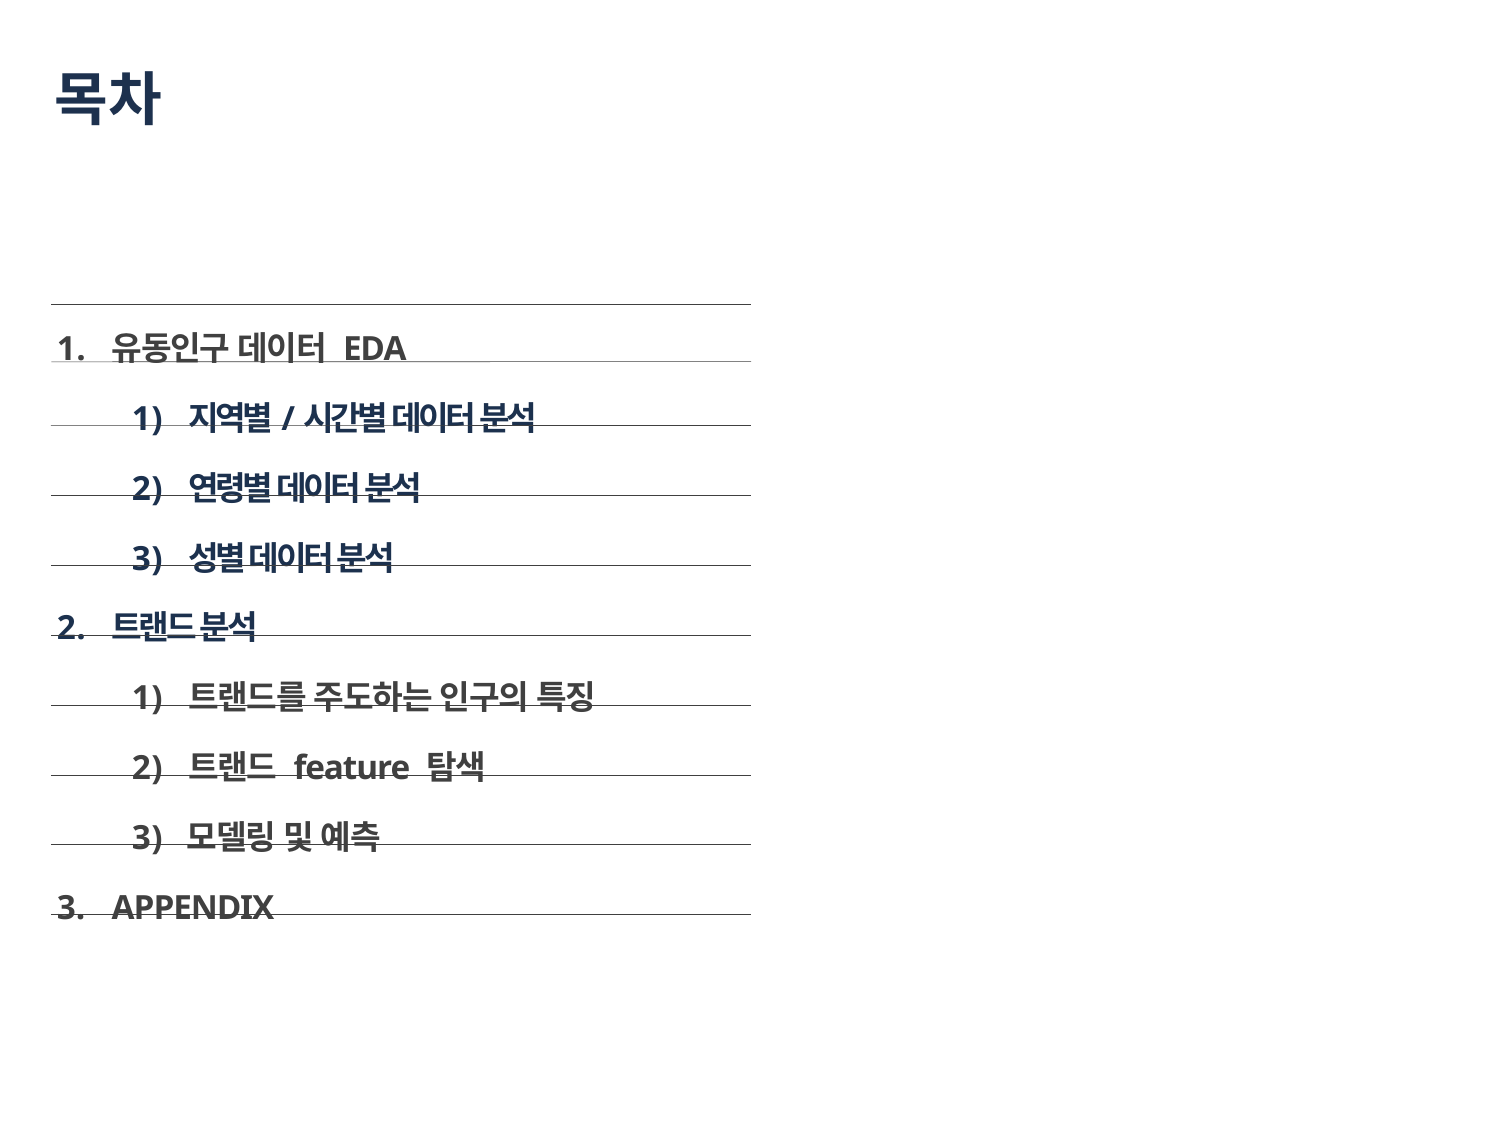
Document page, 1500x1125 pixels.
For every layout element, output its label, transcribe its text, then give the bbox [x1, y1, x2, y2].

title 목차 [39, 24, 1440, 170]
text_box 유동인구 데이터 EDA 지역별/시간별 데이터 분석 연령별 데이터 분석 성별 데이터 분석 트랜드 분석 트랜드를 주도하는 인구의 특징 트랜드 feature 탐색 모델링 및 예측 APPENDIX [41, 289, 891, 1064]
